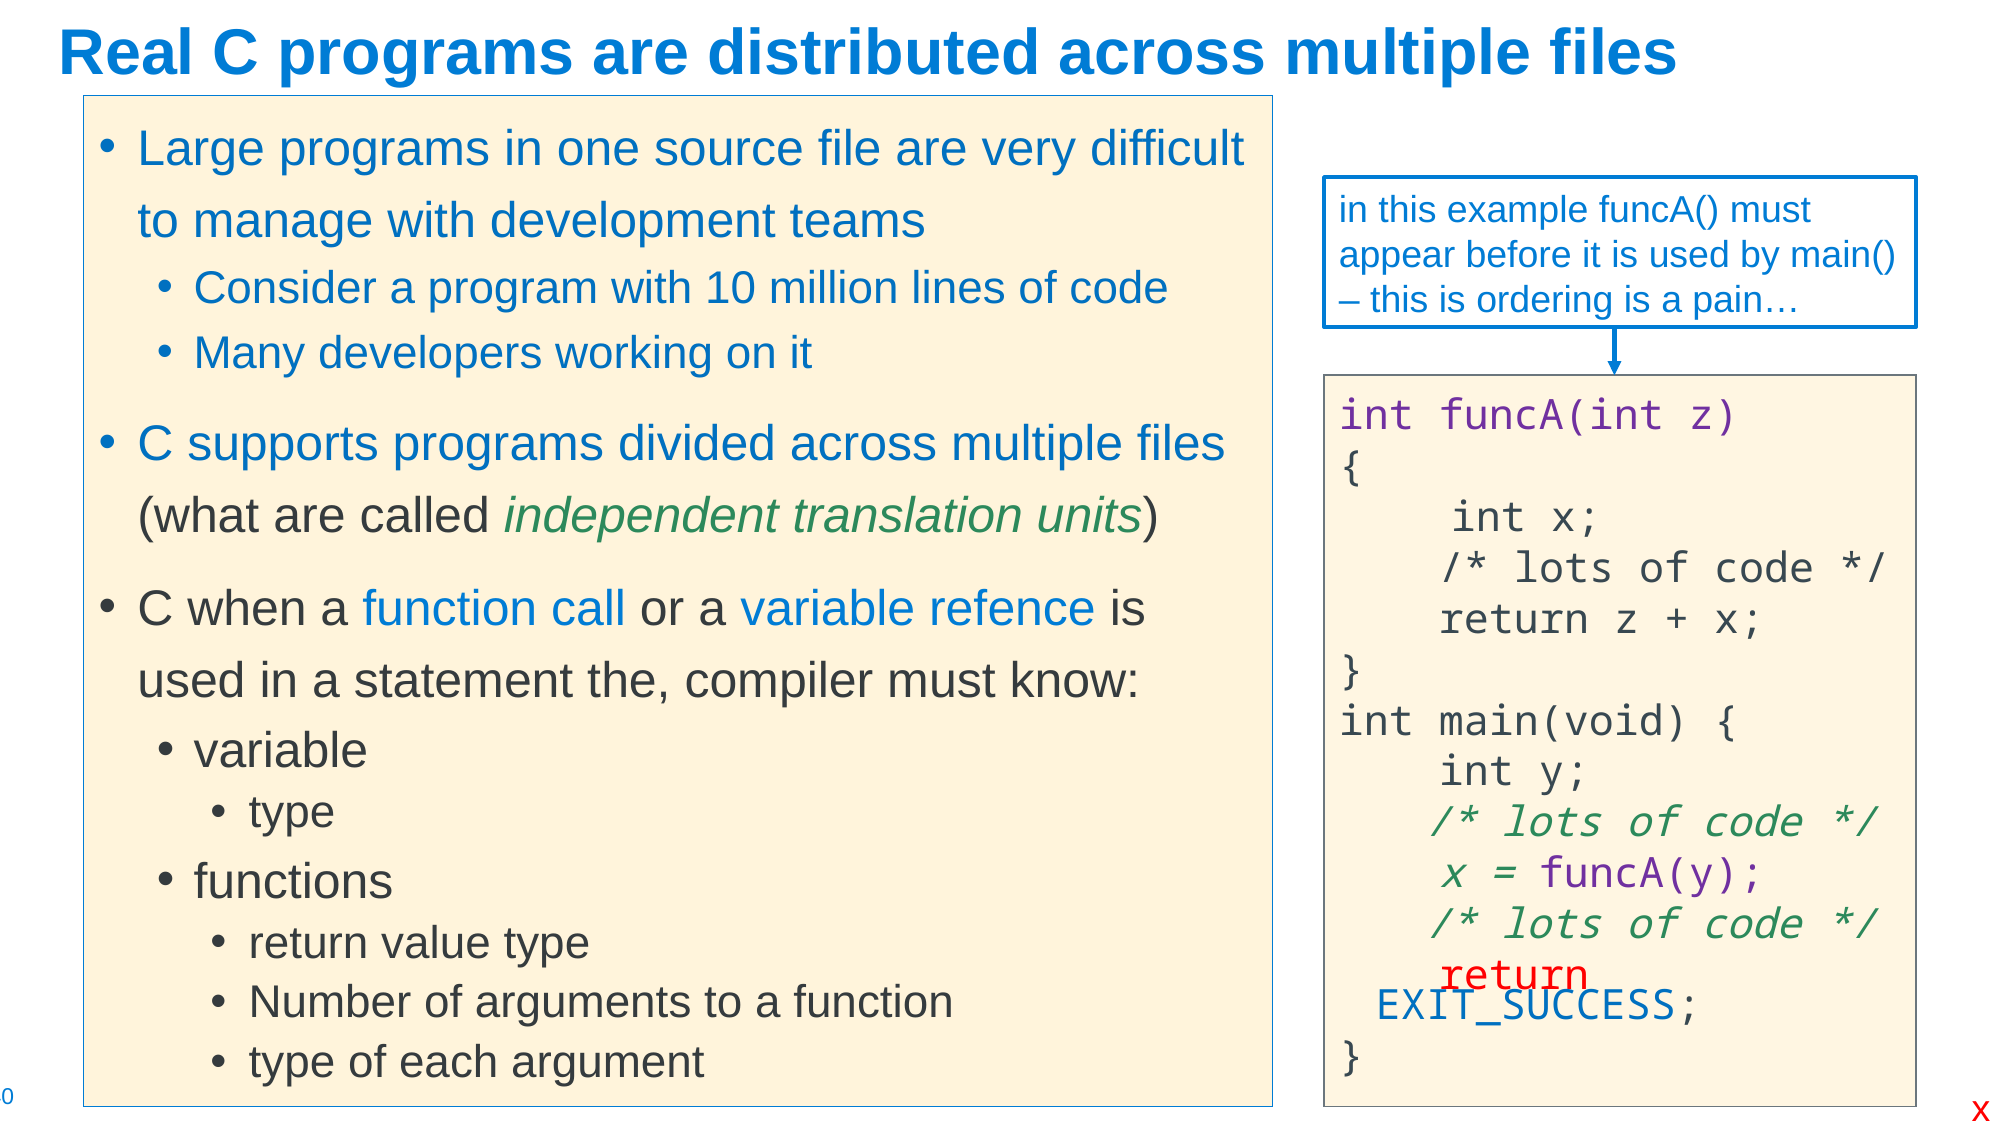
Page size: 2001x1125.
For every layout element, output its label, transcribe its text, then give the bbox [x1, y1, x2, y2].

title Real C programs are distributed across multiple files [43, 37, 1860, 96]
list Large programs in one source file are very difficult to manage with development teams Consider a program with 10 million lines of code Many developers working on it C supports programs divided across multiple files (what are called independent translation units) C when a function call or a variable refence is used in a statement the, compiler must know: variable type functions return value type Number of arguments to a function type of each argument [83, 96, 1273, 1107]
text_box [1324, 177, 1917, 376]
text_box x [1956, 1076, 2000, 1125]
text_box int funcA(int z) { int x; /* lots of code */ return z + x; } int main(void) { int y; /* lots of code */ x = funcA(y); /* lots of code */ return EXIT_SUCCESS; } [1324, 376, 1917, 1107]
